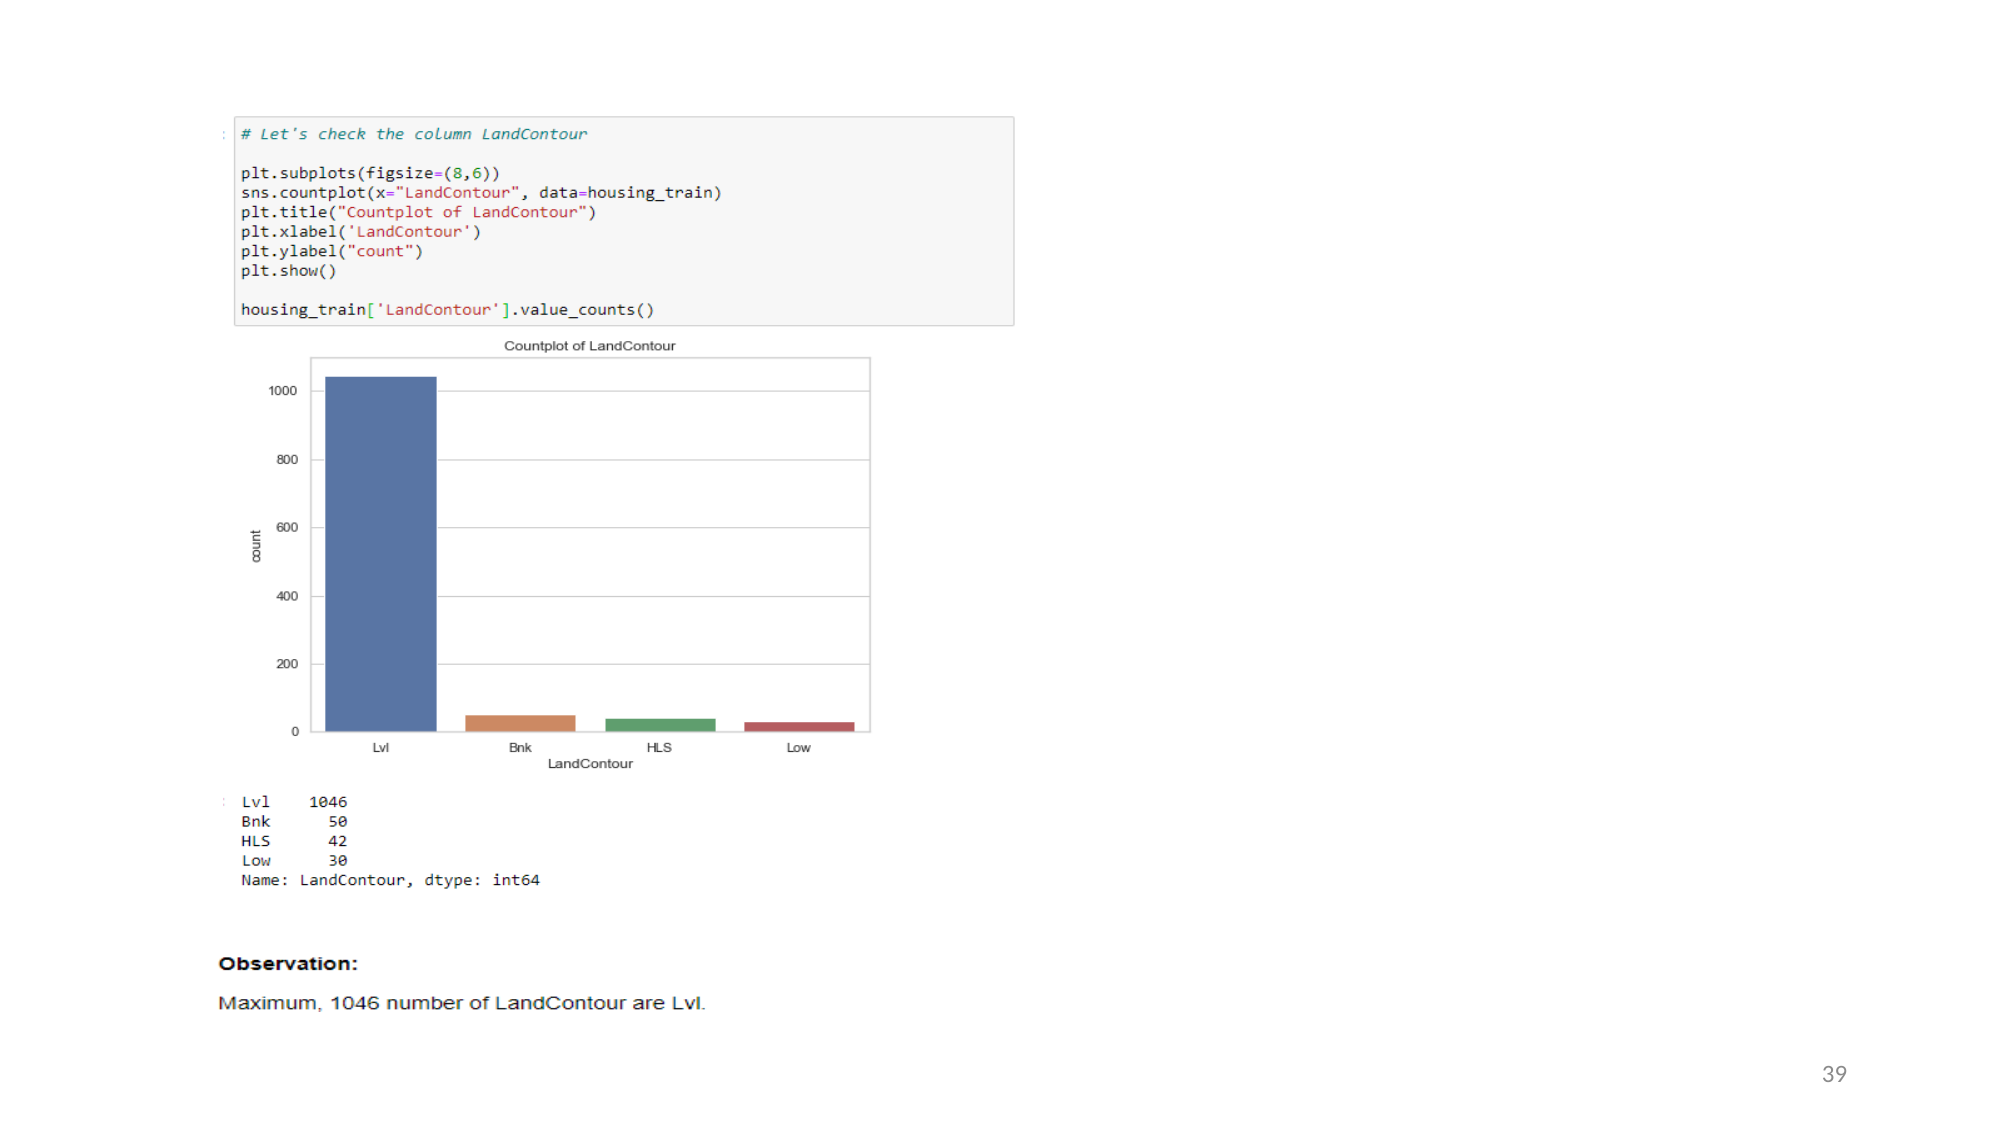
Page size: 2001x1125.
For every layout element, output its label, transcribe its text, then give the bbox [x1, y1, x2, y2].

picture [223, 106, 1031, 899]
slide_number 39 [1412, 1042, 1863, 1103]
picture [178, 941, 765, 1031]
